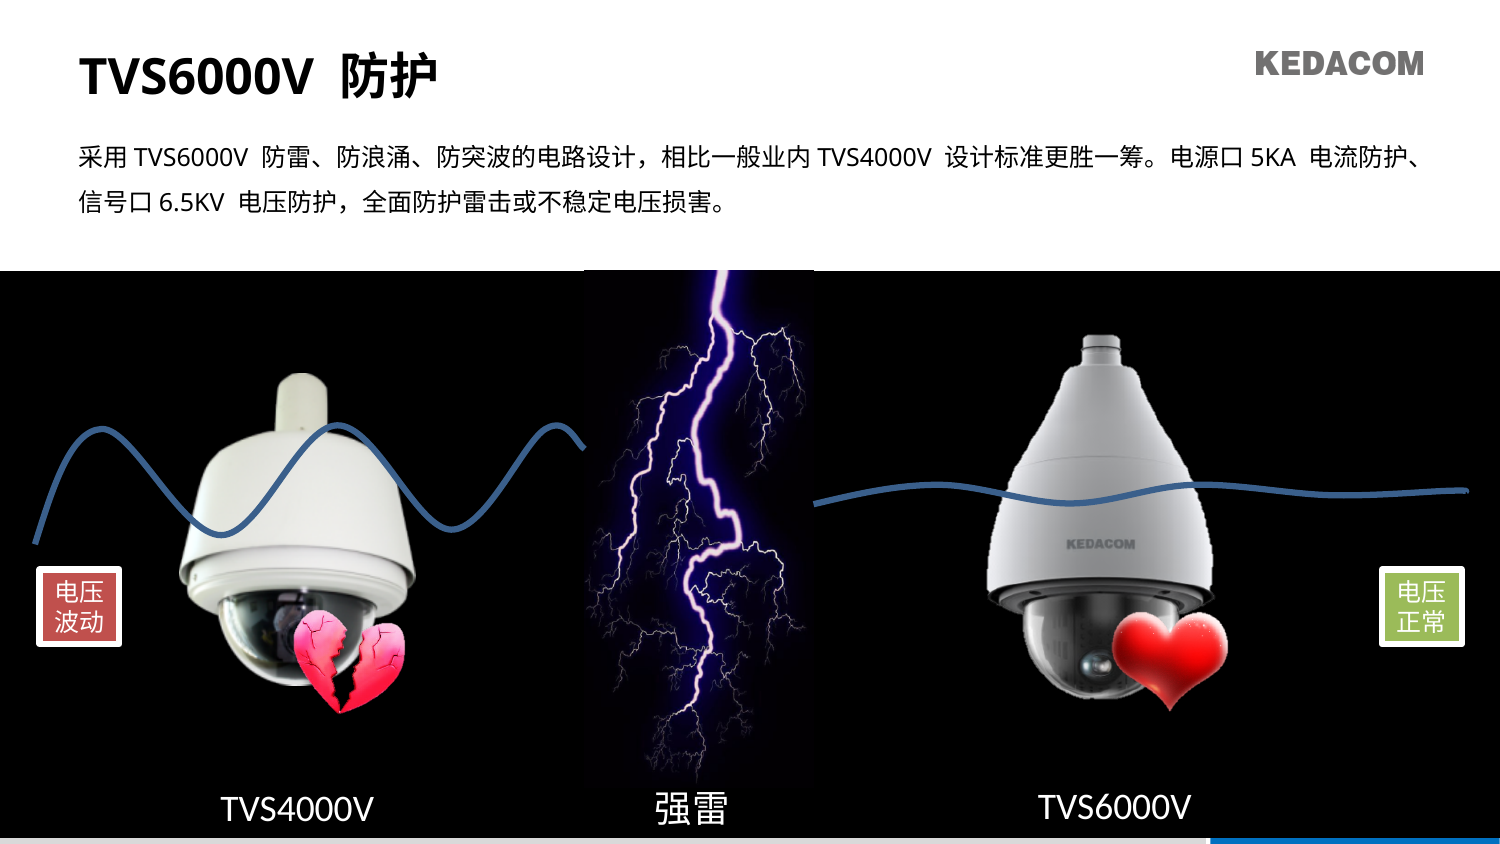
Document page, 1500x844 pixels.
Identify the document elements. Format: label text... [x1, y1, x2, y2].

title TVS6000V 防护 [63, 43, 1116, 105]
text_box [0, 270, 1500, 837]
list 采用TVS6000V 防雷、防浪涌、防突波的电路设计，相比一般业内TVS4000V 设计标准更胜一筹。电源口5KA 电流防护、信号口6.5KV 电压防护，全面防护雷击或不稳定电压损害。 [66, 120, 1425, 269]
picture [1256, 51, 1423, 75]
